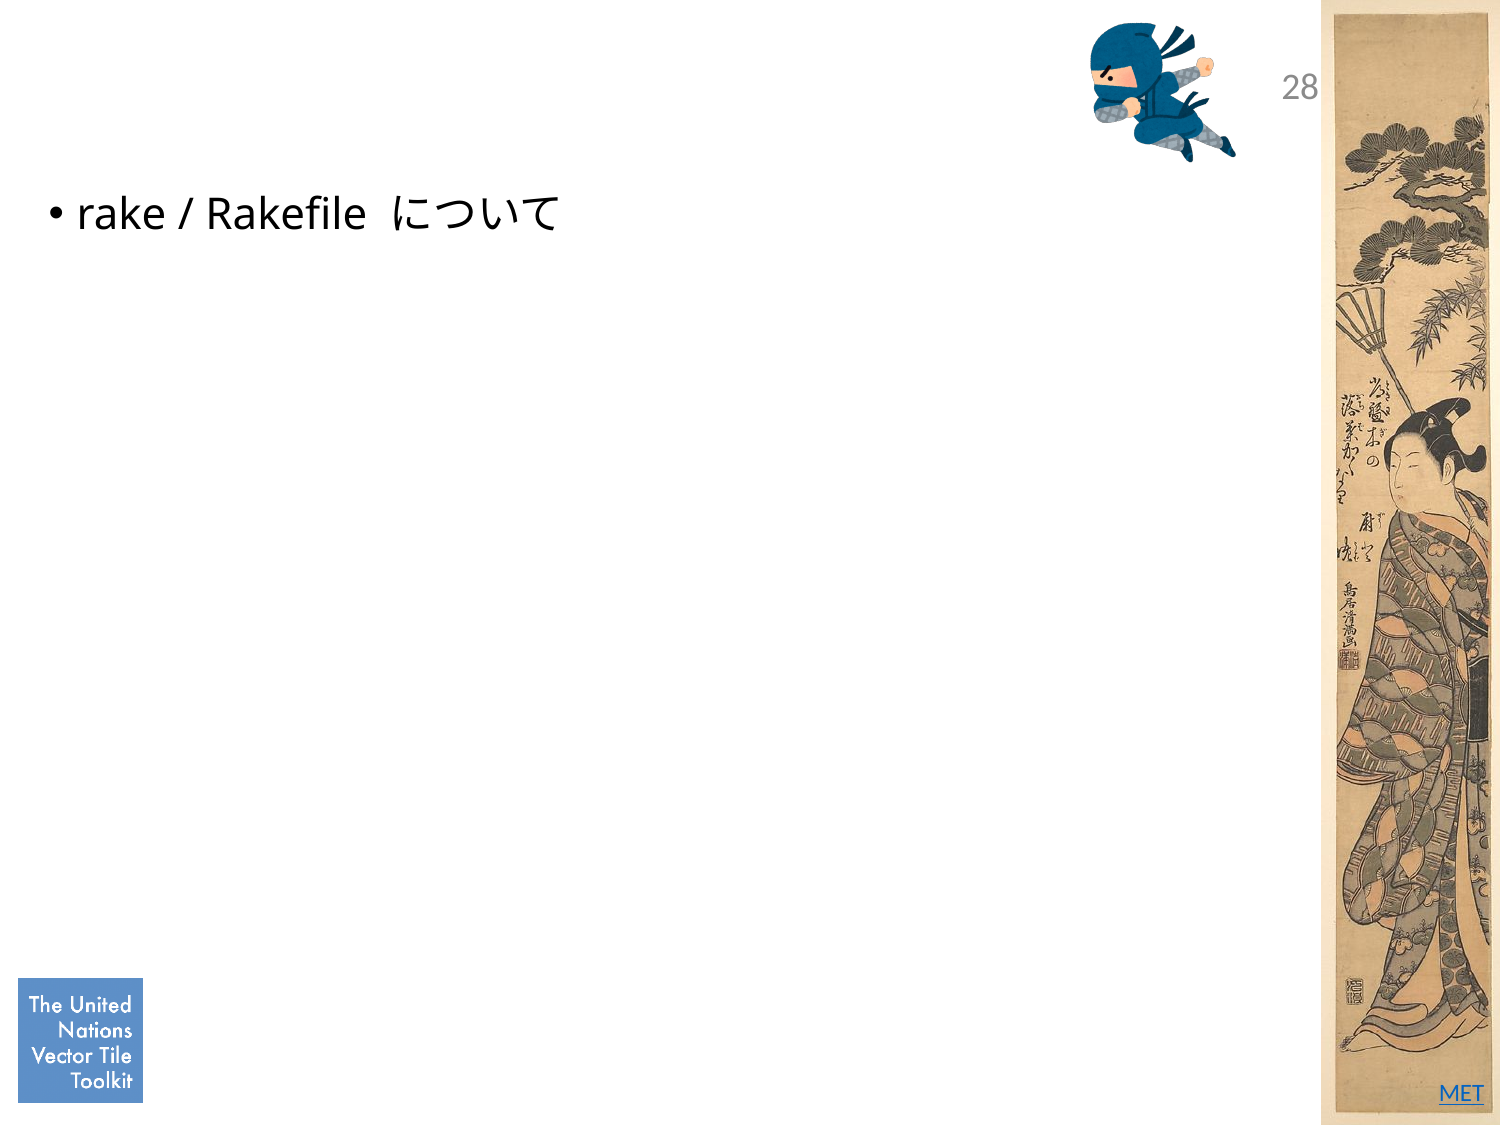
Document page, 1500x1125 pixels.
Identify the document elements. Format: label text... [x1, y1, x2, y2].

slide_number 28 [1241, 54, 1321, 115]
picture [18, 978, 143, 1103]
picture [1319, 0, 1500, 1125]
list rake / Rakefile について [33, 183, 1321, 1014]
picture [1084, 13, 1241, 170]
